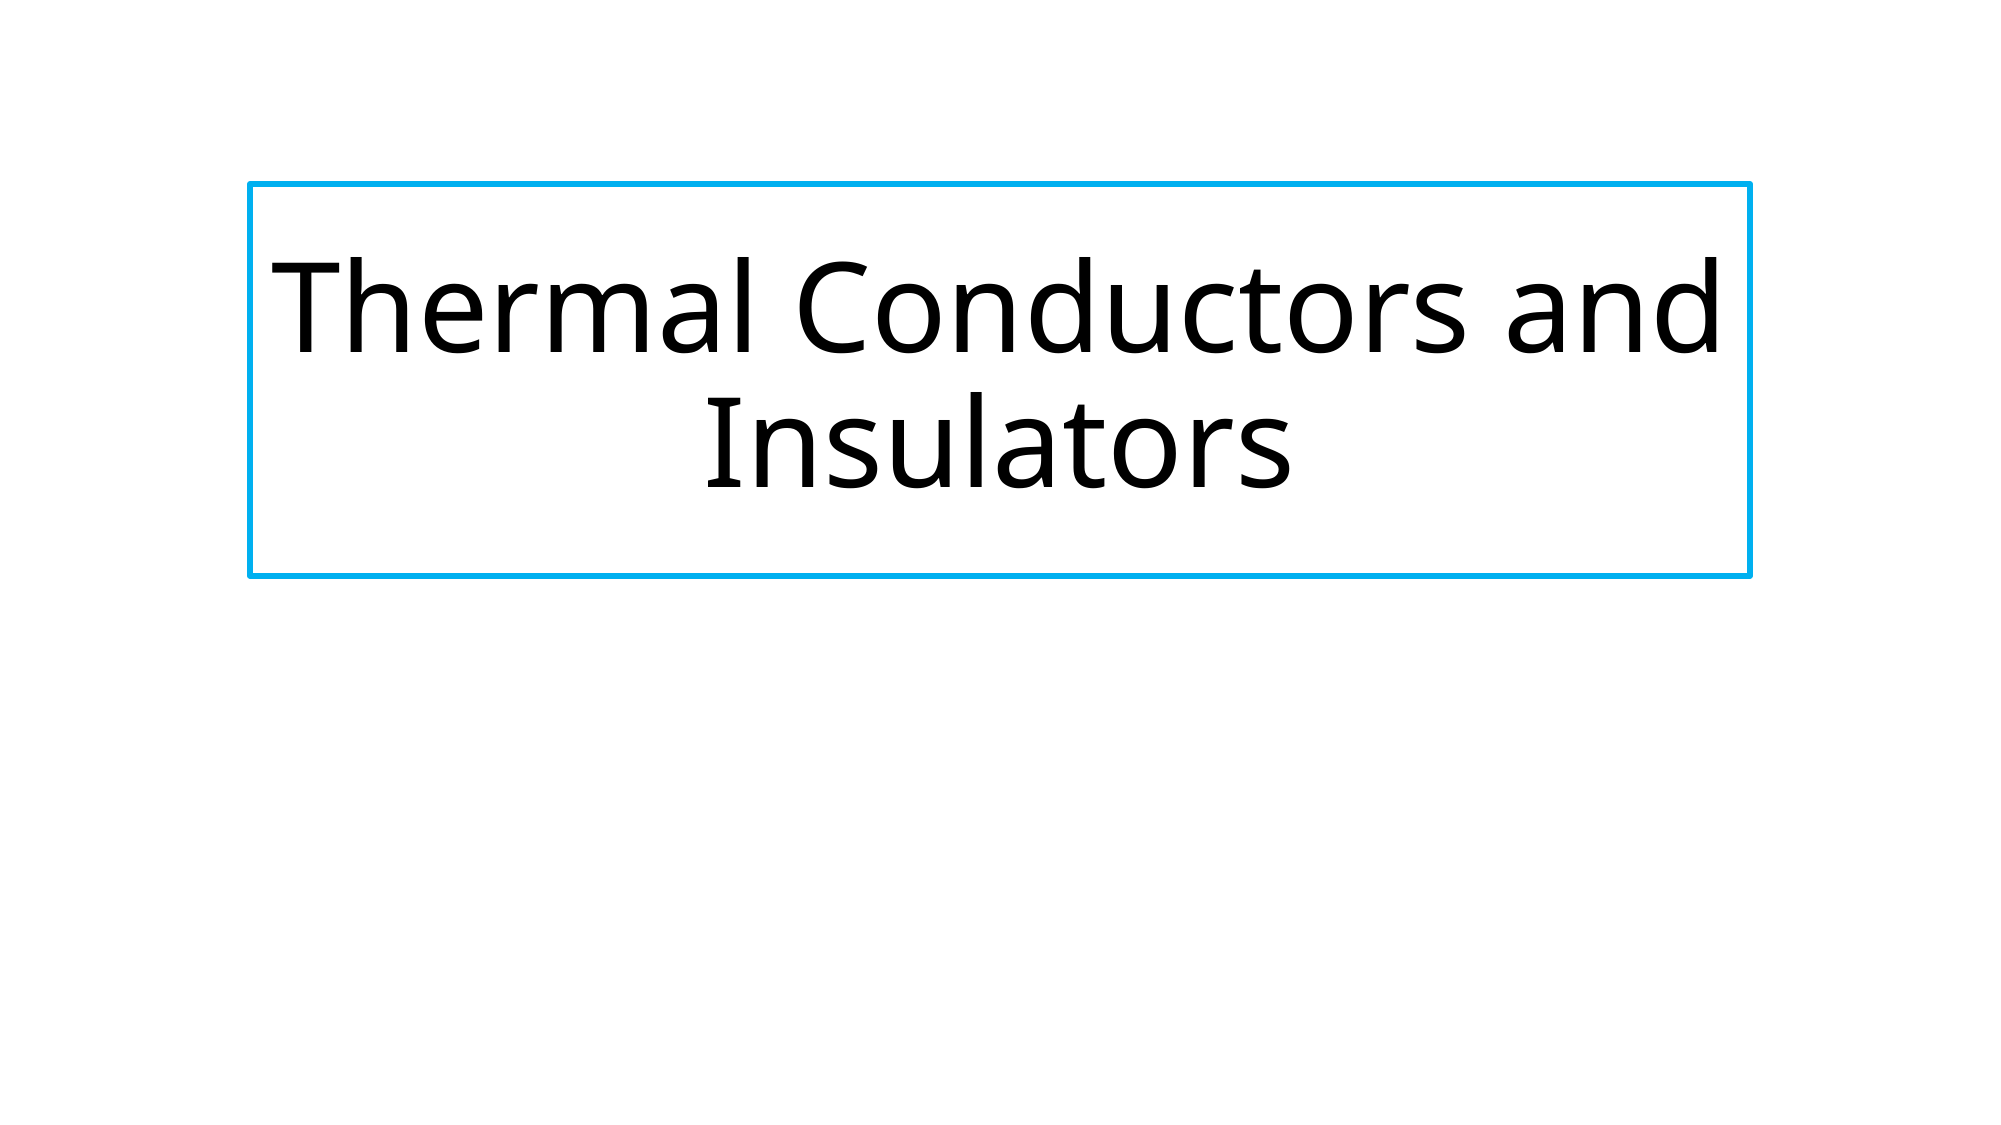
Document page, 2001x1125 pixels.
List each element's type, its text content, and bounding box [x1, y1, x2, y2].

title Thermal Conductors and Insulators [249, 184, 1750, 576]
